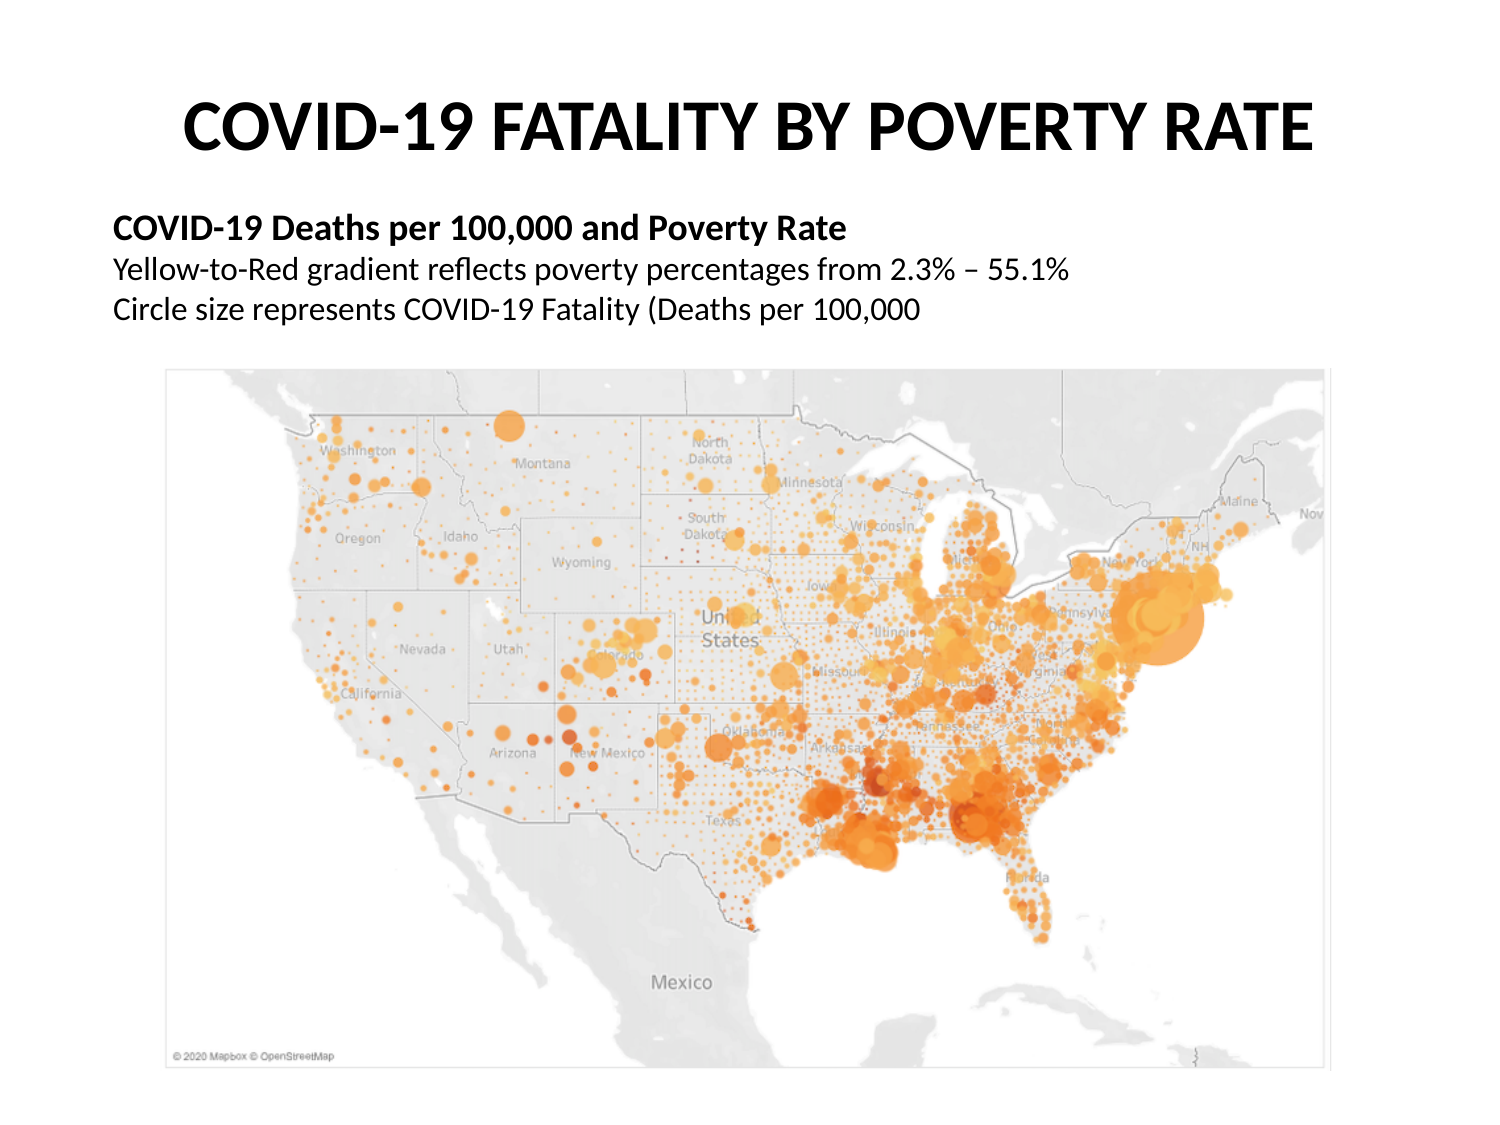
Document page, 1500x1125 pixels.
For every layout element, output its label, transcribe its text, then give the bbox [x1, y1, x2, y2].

text_box COVID-19 FATALITY BY POVERTY RATE [24, 59, 1475, 194]
picture [159, 368, 1332, 1072]
text_box COVID-19 Deaths per 100,000 and Poverty Rate Yellow-to-Red gradient reflects poverty percentages from 2.3% – 55.1% Circle size represents COVID-19 Fatality (Deaths per 100,000 [98, 195, 1127, 335]
